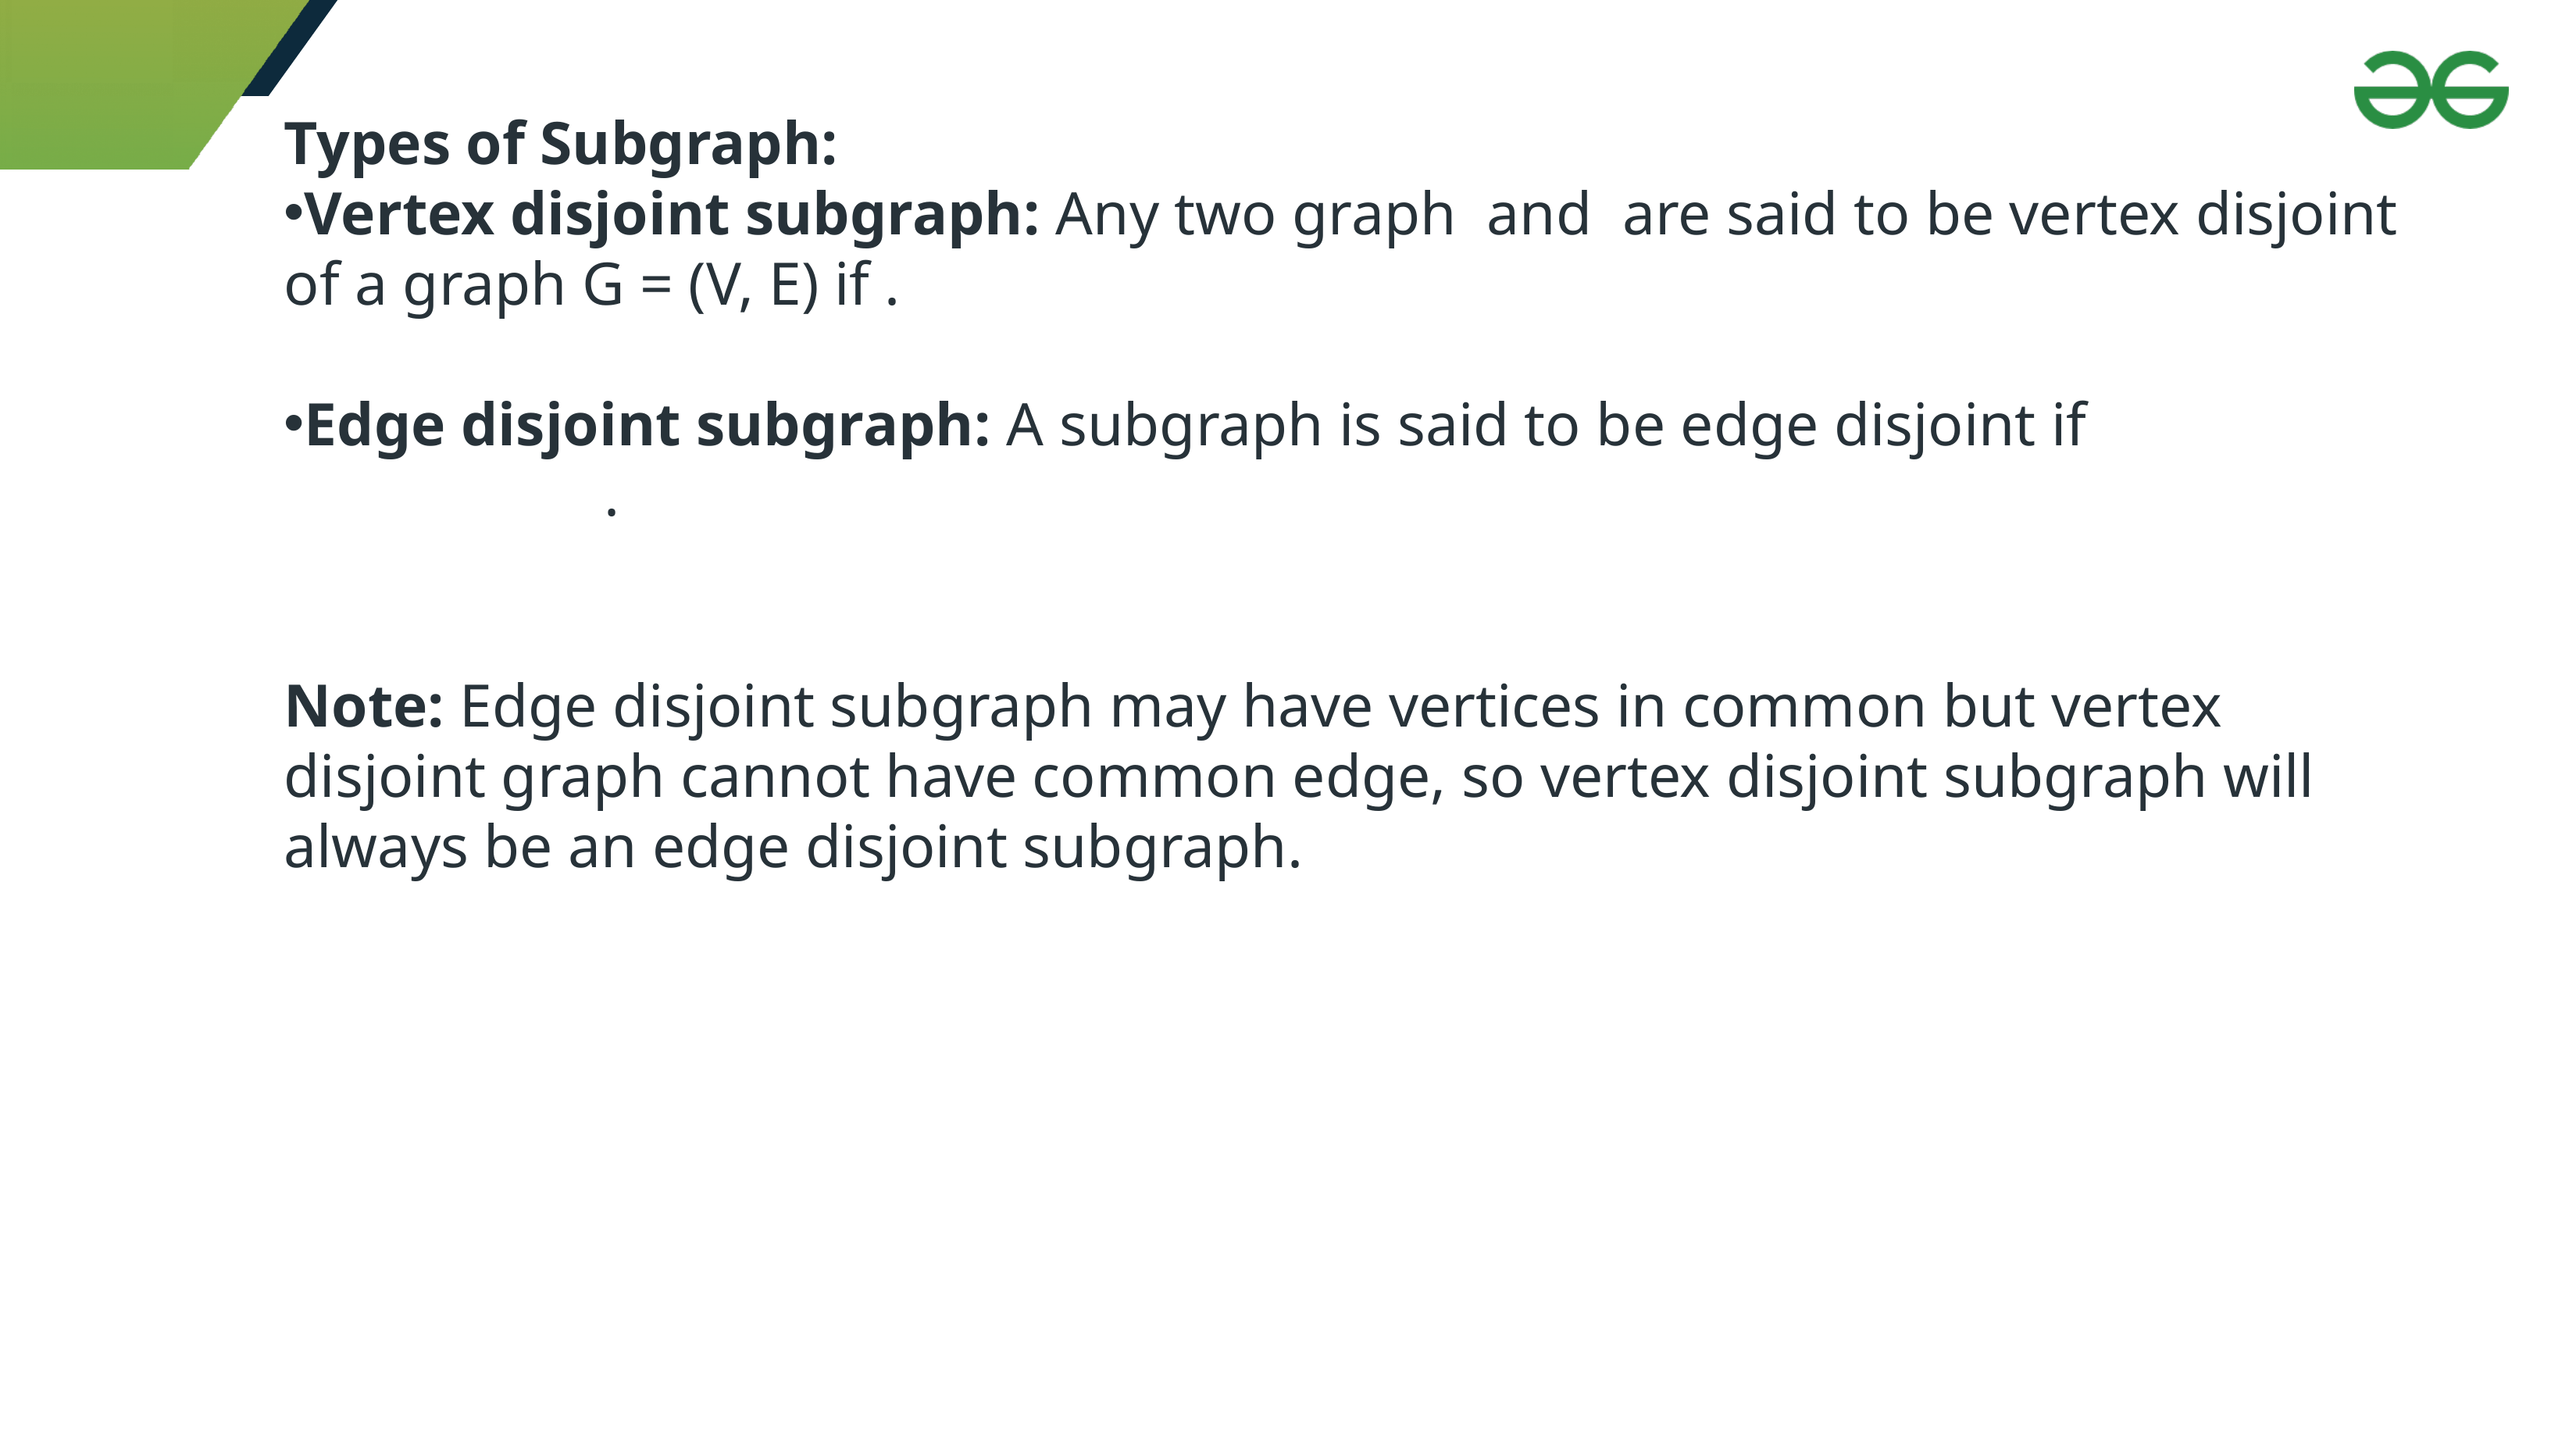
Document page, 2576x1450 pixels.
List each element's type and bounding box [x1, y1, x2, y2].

picture [2353, 50, 2509, 130]
picture [0, 0, 309, 170]
